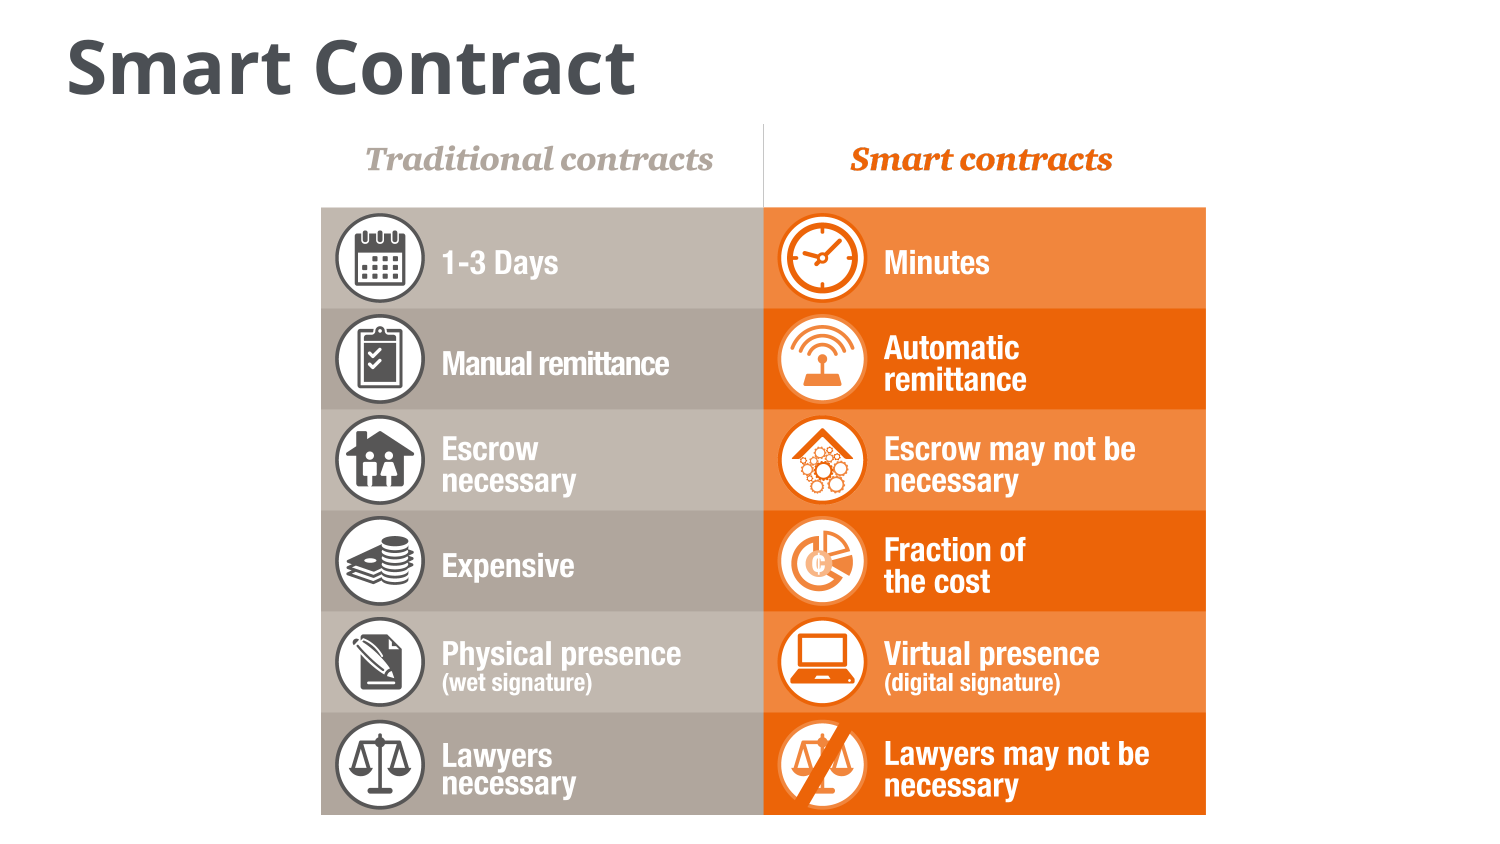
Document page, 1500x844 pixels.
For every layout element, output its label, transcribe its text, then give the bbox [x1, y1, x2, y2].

text_box Smart Contract [51, 13, 1321, 125]
picture [320, 124, 1206, 815]
